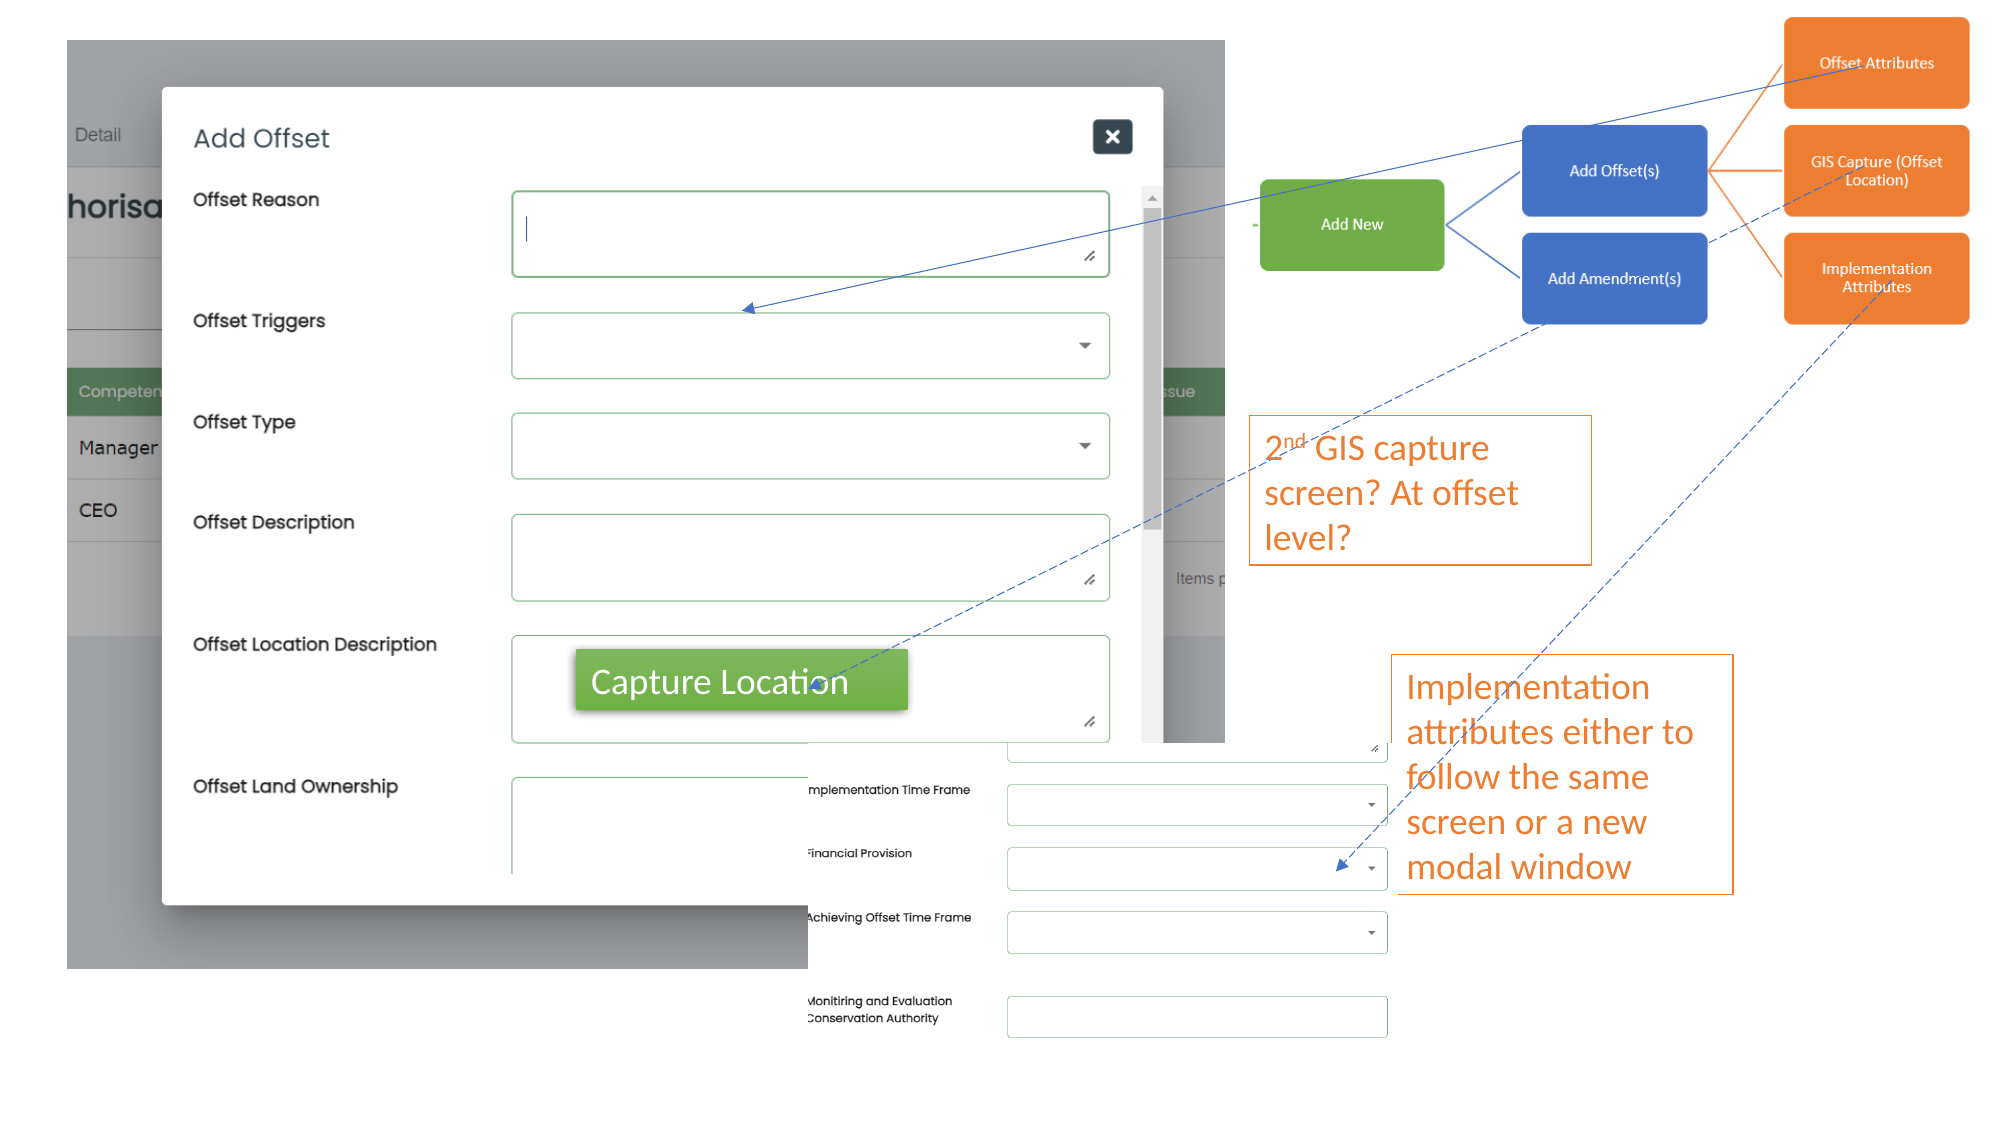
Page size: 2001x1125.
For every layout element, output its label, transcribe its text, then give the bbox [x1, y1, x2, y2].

picture [1252, 5, 1977, 395]
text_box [1335, 280, 1892, 872]
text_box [741, 65, 1864, 311]
text_box Implementation attributes either to follow the same screen or a new modal window [1398, 872, 1734, 895]
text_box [808, 311, 1335, 690]
picture [67, 40, 1398, 1069]
